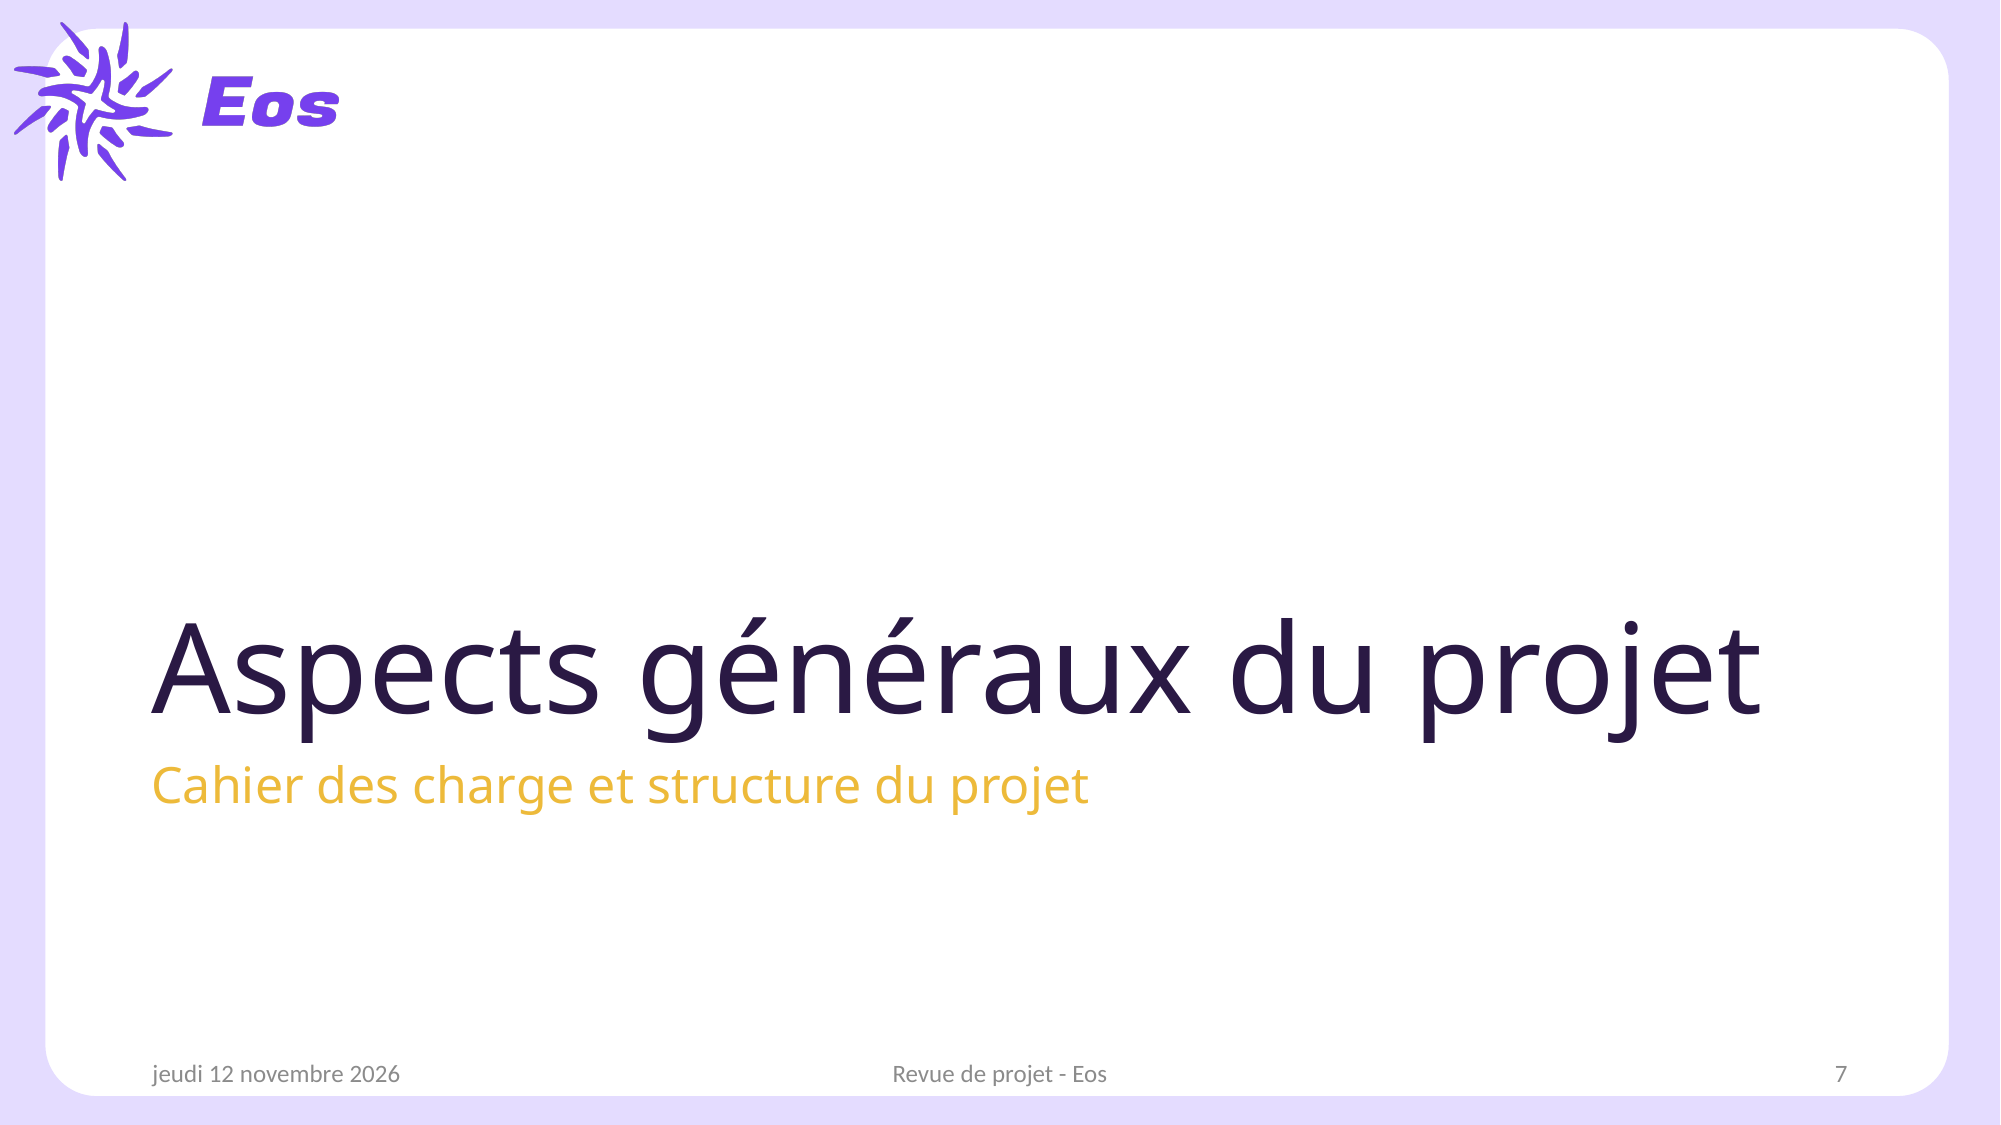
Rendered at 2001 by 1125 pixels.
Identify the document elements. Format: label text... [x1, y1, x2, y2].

title Aspects généraux du projet [136, 280, 1862, 749]
slide_number jeudi 20 février 2025 [137, 1042, 588, 1103]
footer Revue de projet - Eos [662, 1042, 1338, 1103]
list Cahier des charge et structure du projet [136, 752, 1862, 999]
slide_number 7 [1412, 1042, 1863, 1103]
picture [14, 22, 339, 181]
